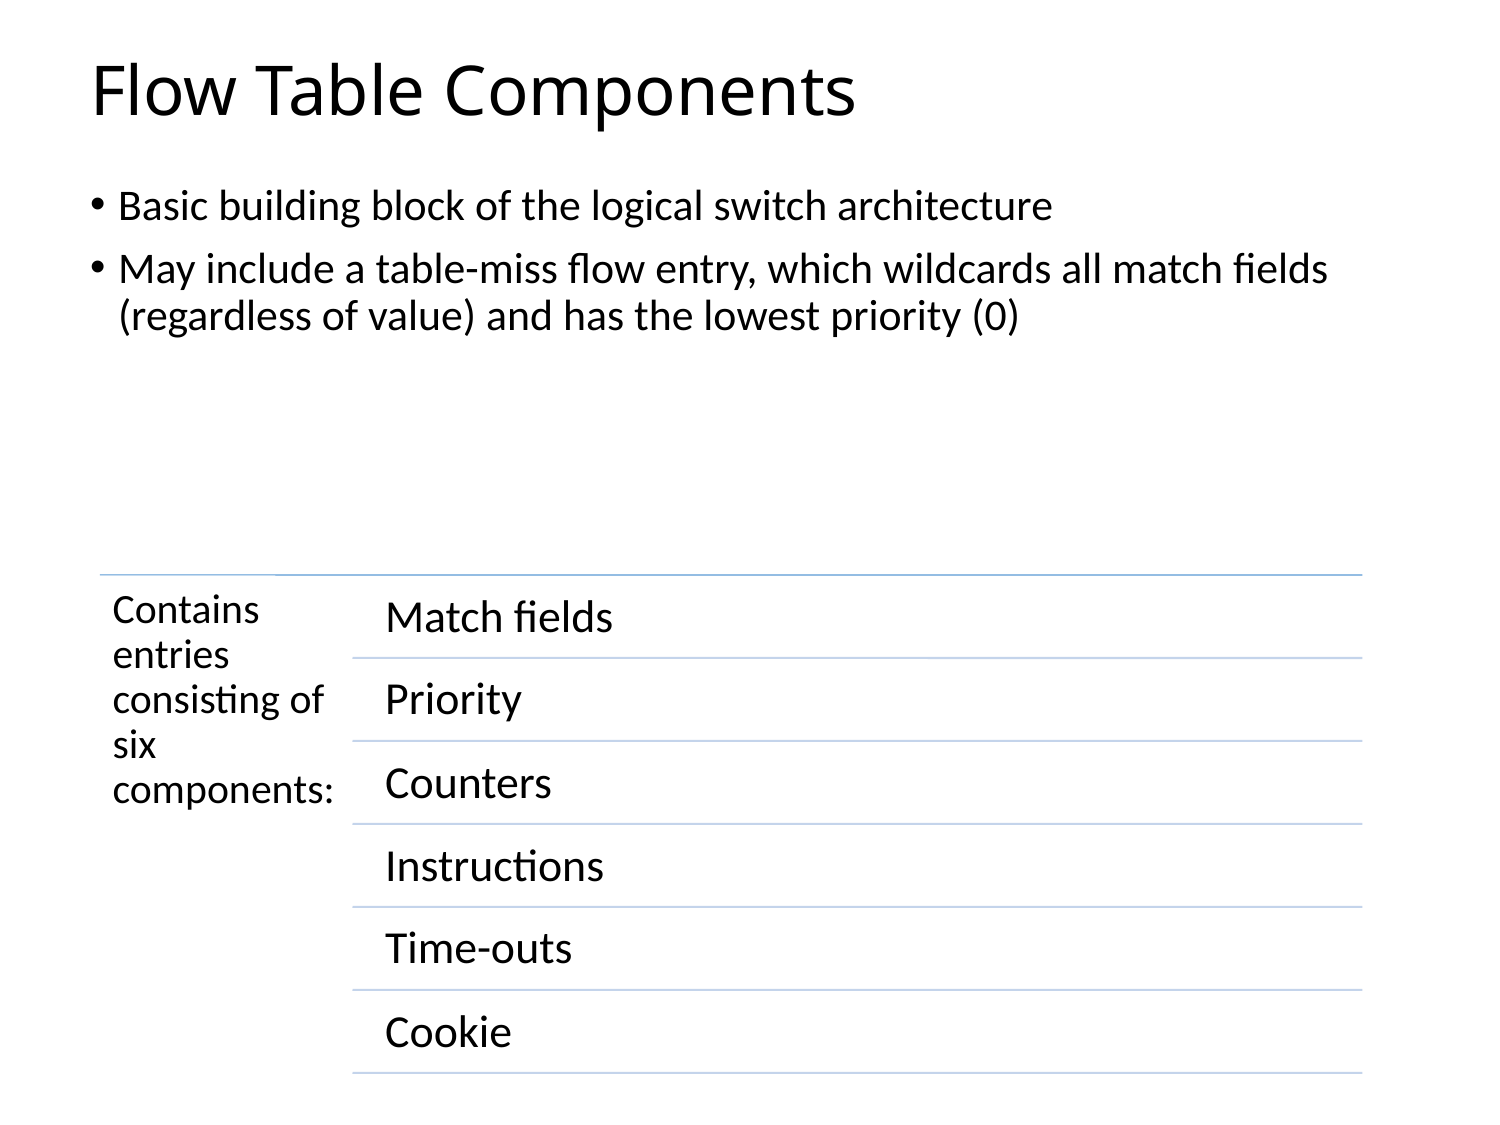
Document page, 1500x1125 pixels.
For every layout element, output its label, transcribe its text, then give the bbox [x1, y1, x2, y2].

list Basic building block of the logical switch architecture May include a table-miss flow entry, which wildcards all match fields (regardless of value) and has the lowest priority (0) [75, 174, 1425, 550]
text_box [99, 574, 1363, 1077]
title Flow Table Components [75, 0, 1425, 174]
